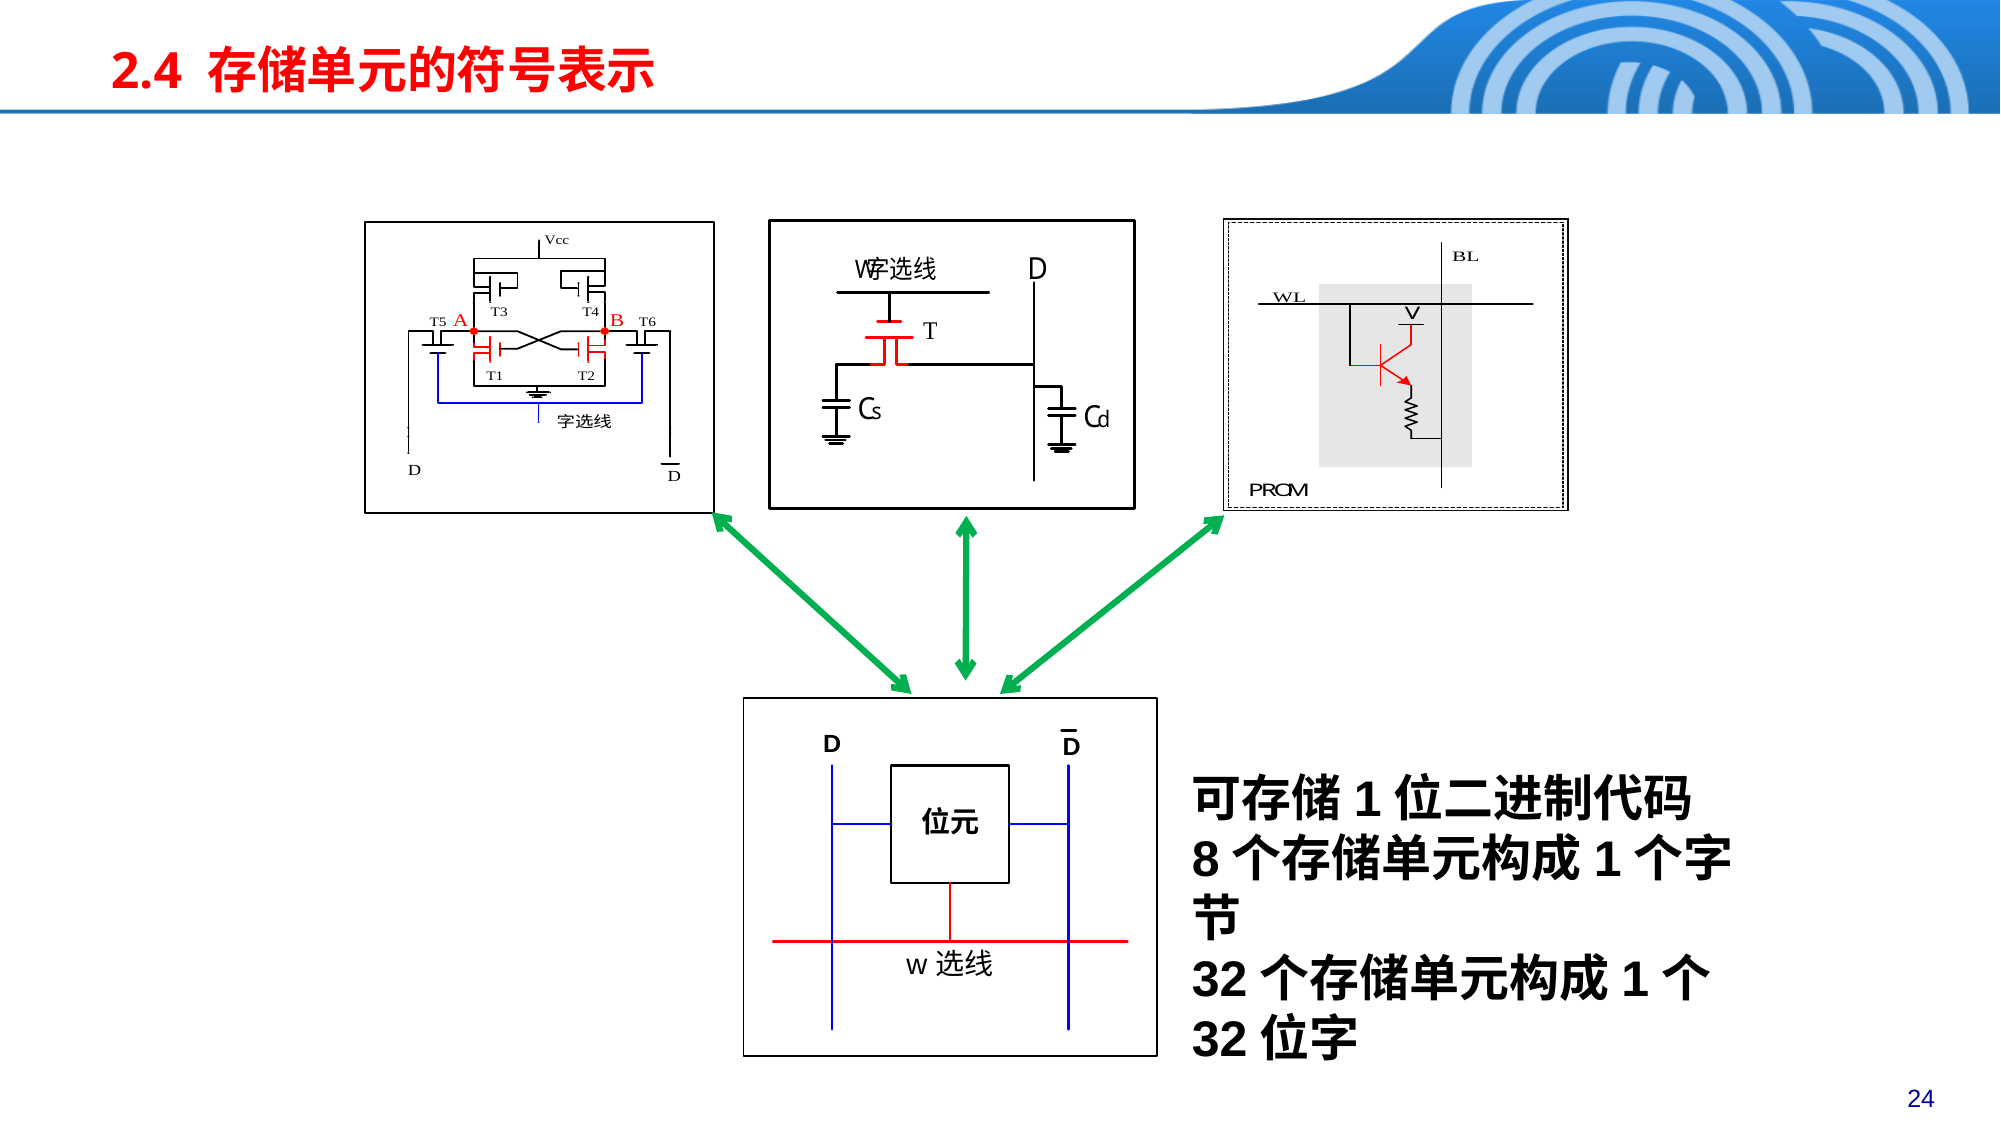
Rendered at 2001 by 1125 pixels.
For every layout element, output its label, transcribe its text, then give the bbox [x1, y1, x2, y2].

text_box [711, 511, 912, 695]
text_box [711, 673, 1220, 1083]
picture [0, 0, 2000, 114]
text_box 可存储1位二进制代码 8个存储单元构成1个字节 32个存储单元构成1个32位字 [1225, 759, 1792, 1075]
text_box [999, 514, 1225, 695]
list 2.4 存储单元的符号表示 [99, 18, 1426, 109]
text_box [1224, 219, 1568, 511]
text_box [361, 219, 717, 516]
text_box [763, 214, 1142, 516]
